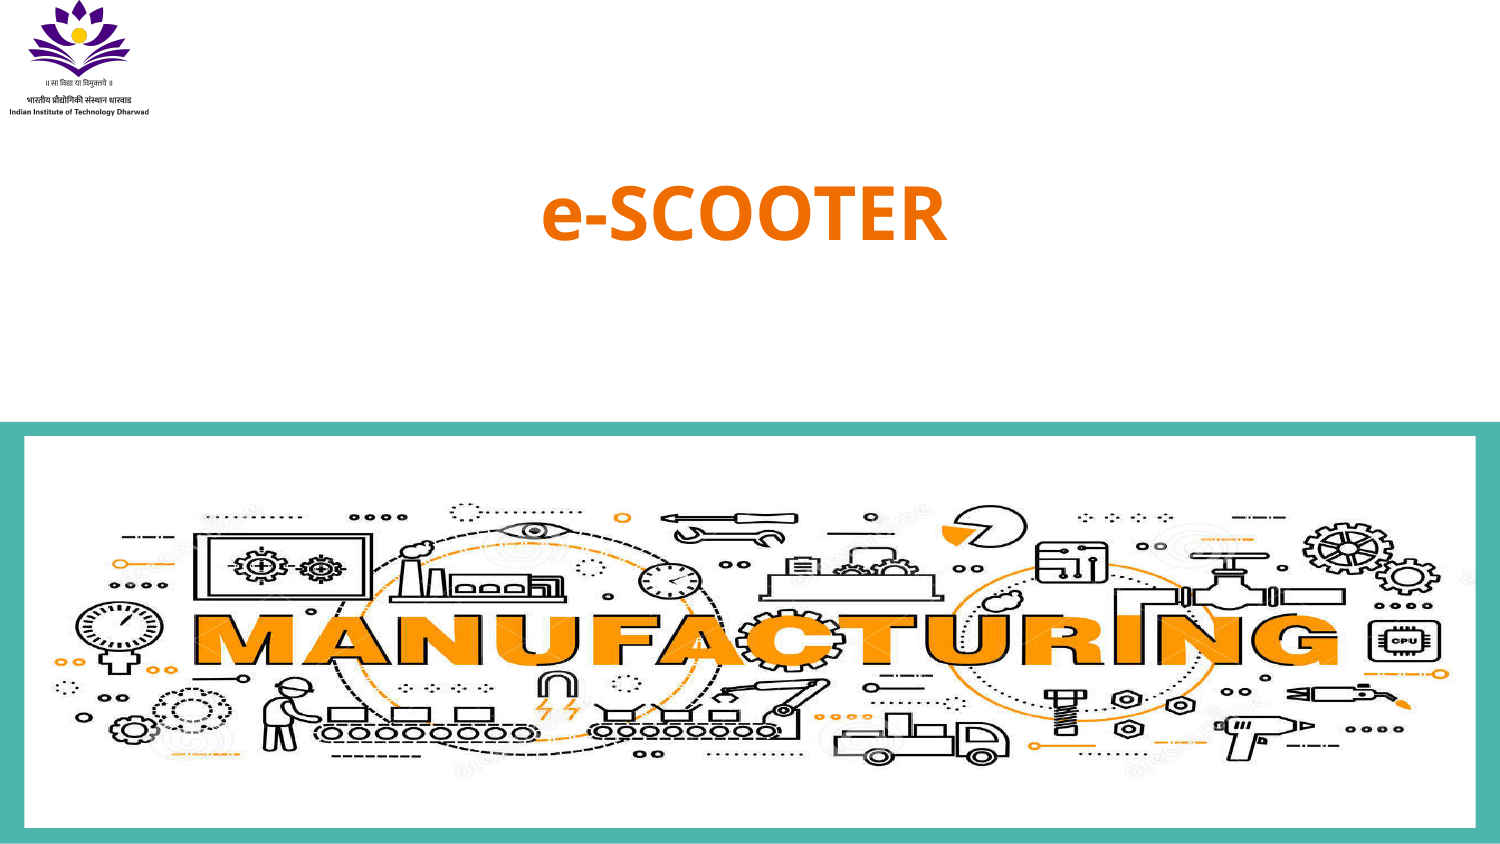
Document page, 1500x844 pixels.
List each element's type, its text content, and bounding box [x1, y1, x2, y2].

title e-SCOOTER [51, 133, 1458, 289]
picture [23, 436, 1476, 829]
picture [9, 0, 149, 117]
